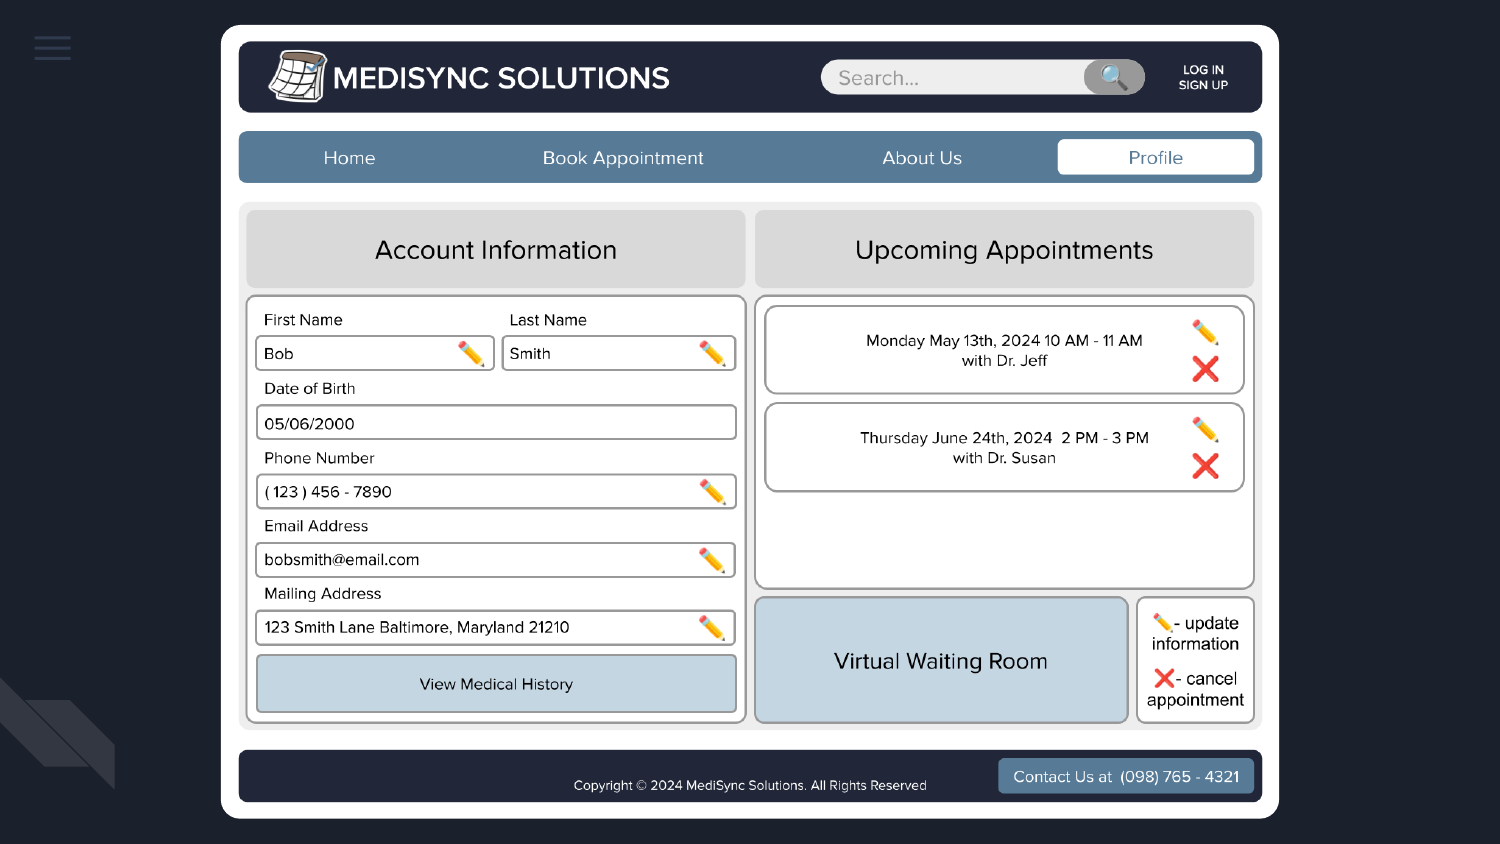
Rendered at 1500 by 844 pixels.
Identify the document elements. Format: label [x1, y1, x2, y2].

picture [220, 24, 1280, 819]
